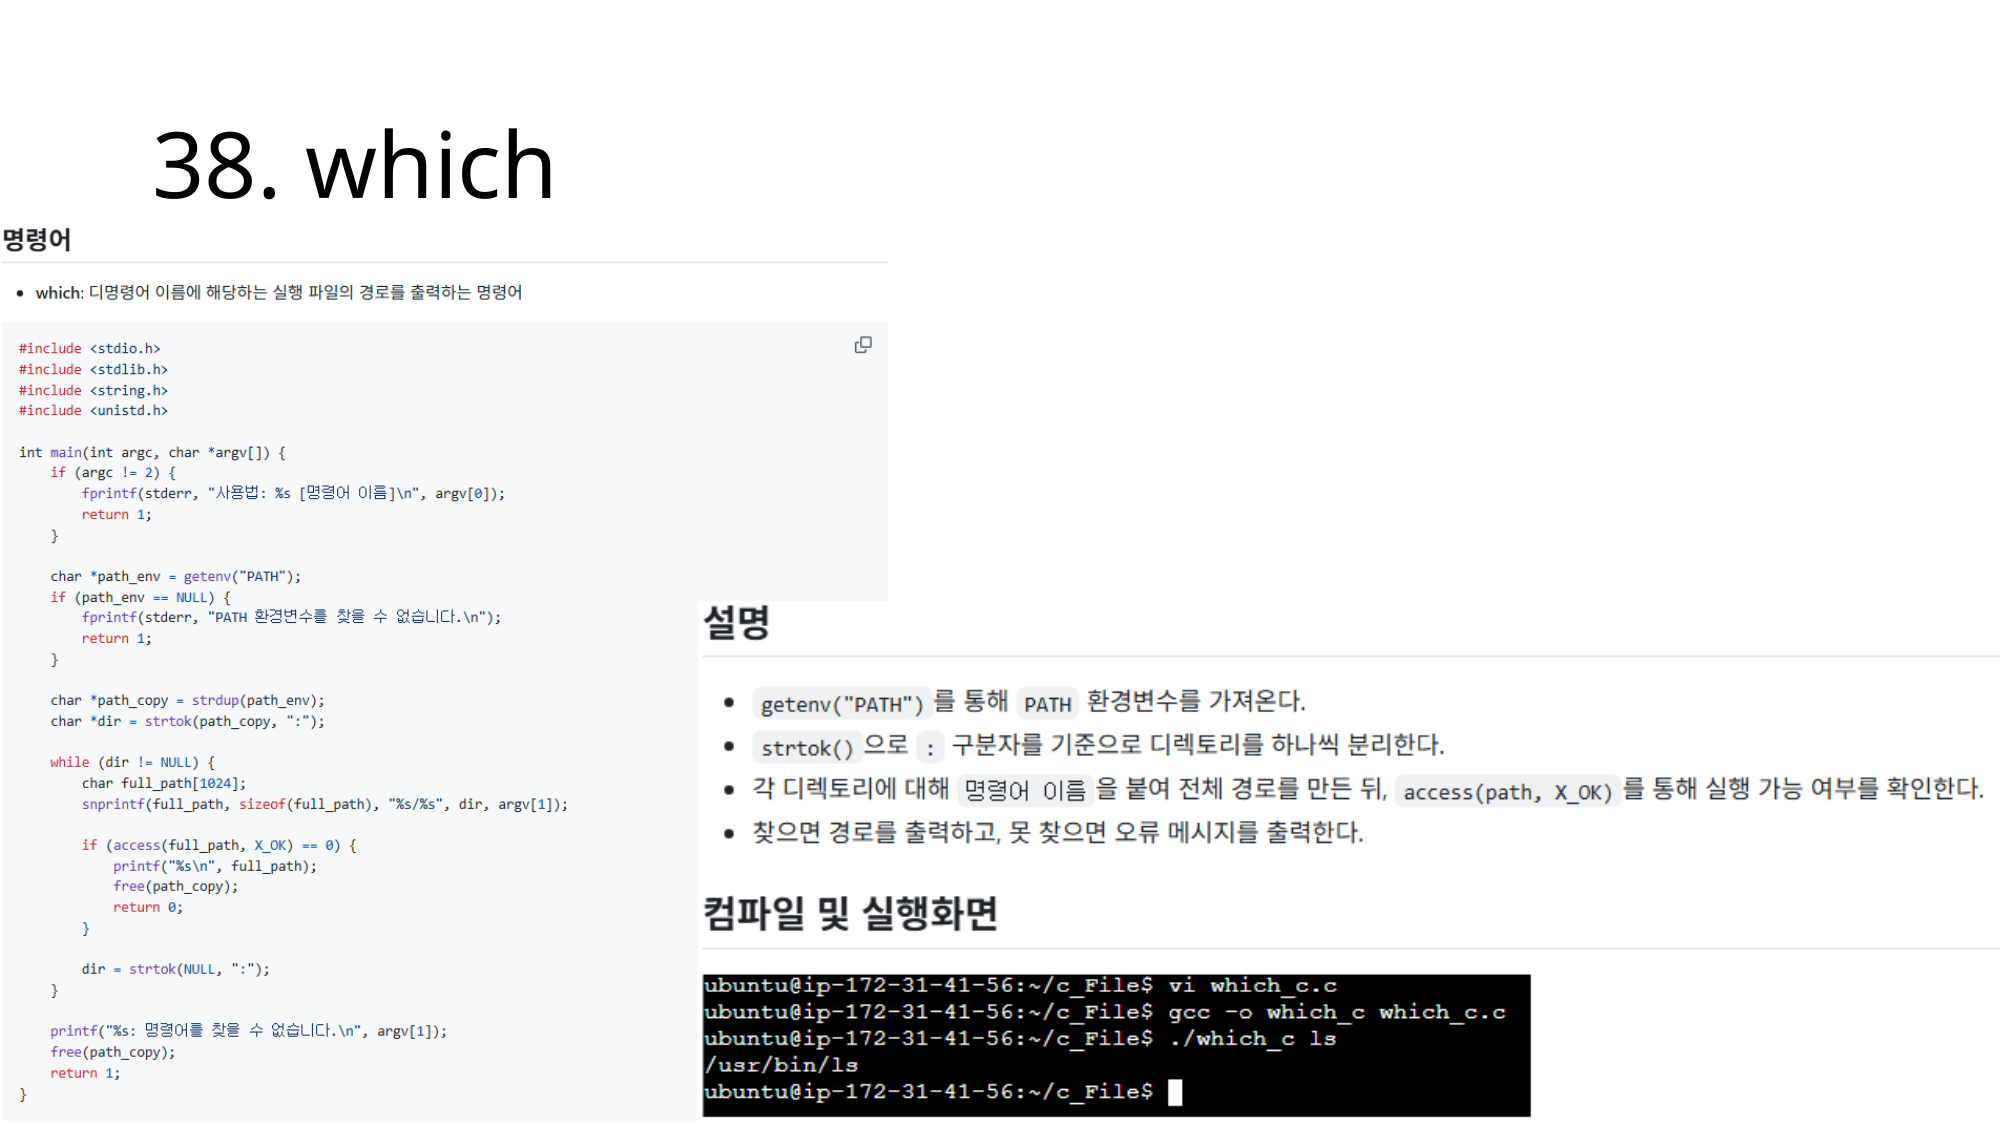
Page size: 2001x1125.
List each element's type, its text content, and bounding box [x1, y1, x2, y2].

title 38. which [137, 59, 1863, 278]
picture [0, 223, 2000, 1125]
